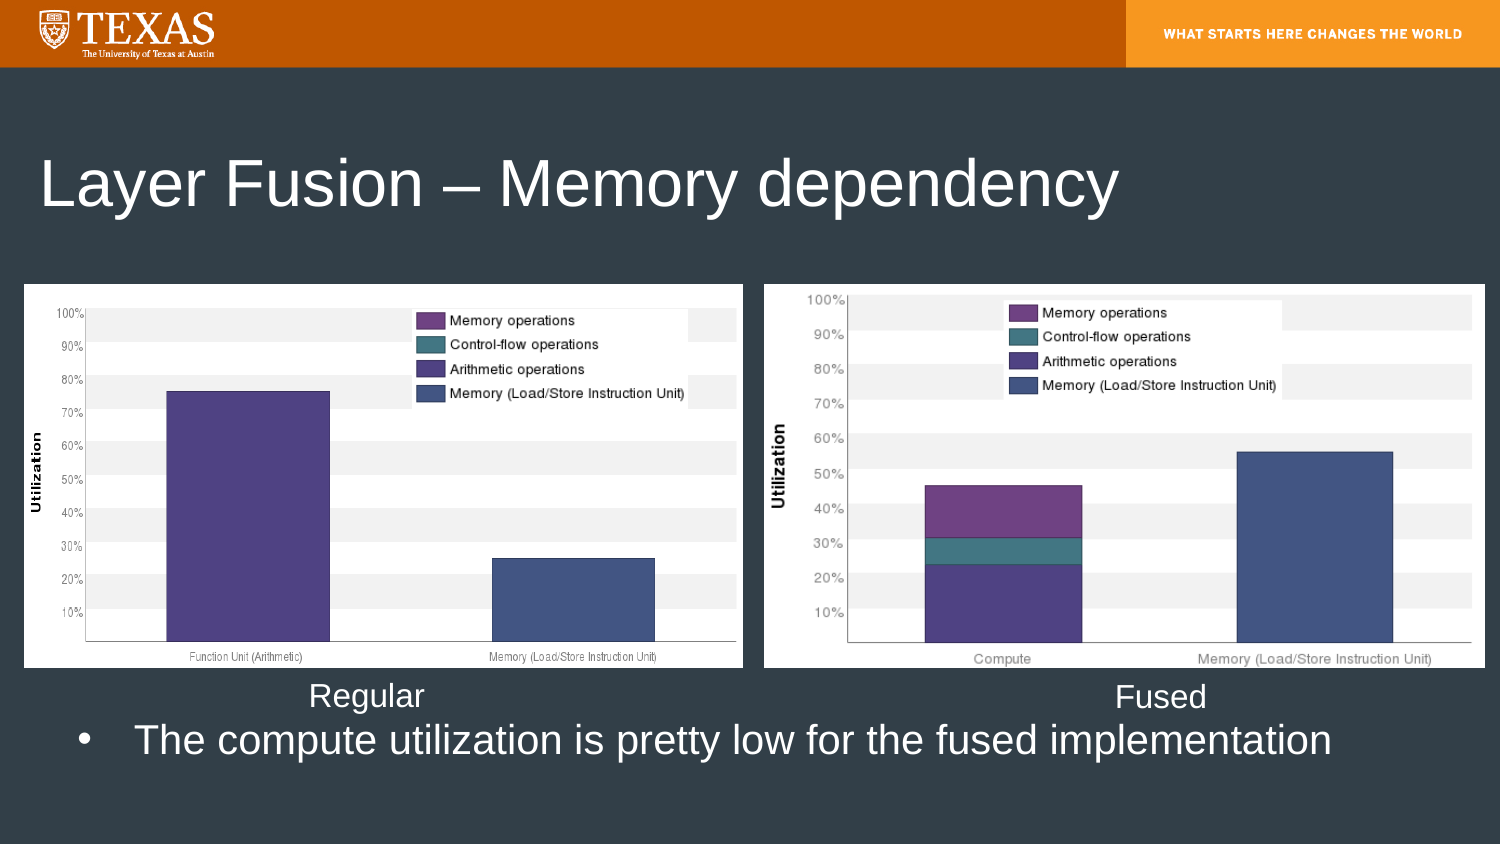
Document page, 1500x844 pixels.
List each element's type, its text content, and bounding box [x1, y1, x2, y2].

list The compute utilization is pretty low for the fused implementation [62, 646, 1500, 844]
title Layer Fusion – Memory dependency [24, 109, 1375, 250]
text_box Regular [293, 676, 532, 722]
text_box Fused [1099, 676, 1338, 723]
picture [0, 0, 1500, 844]
